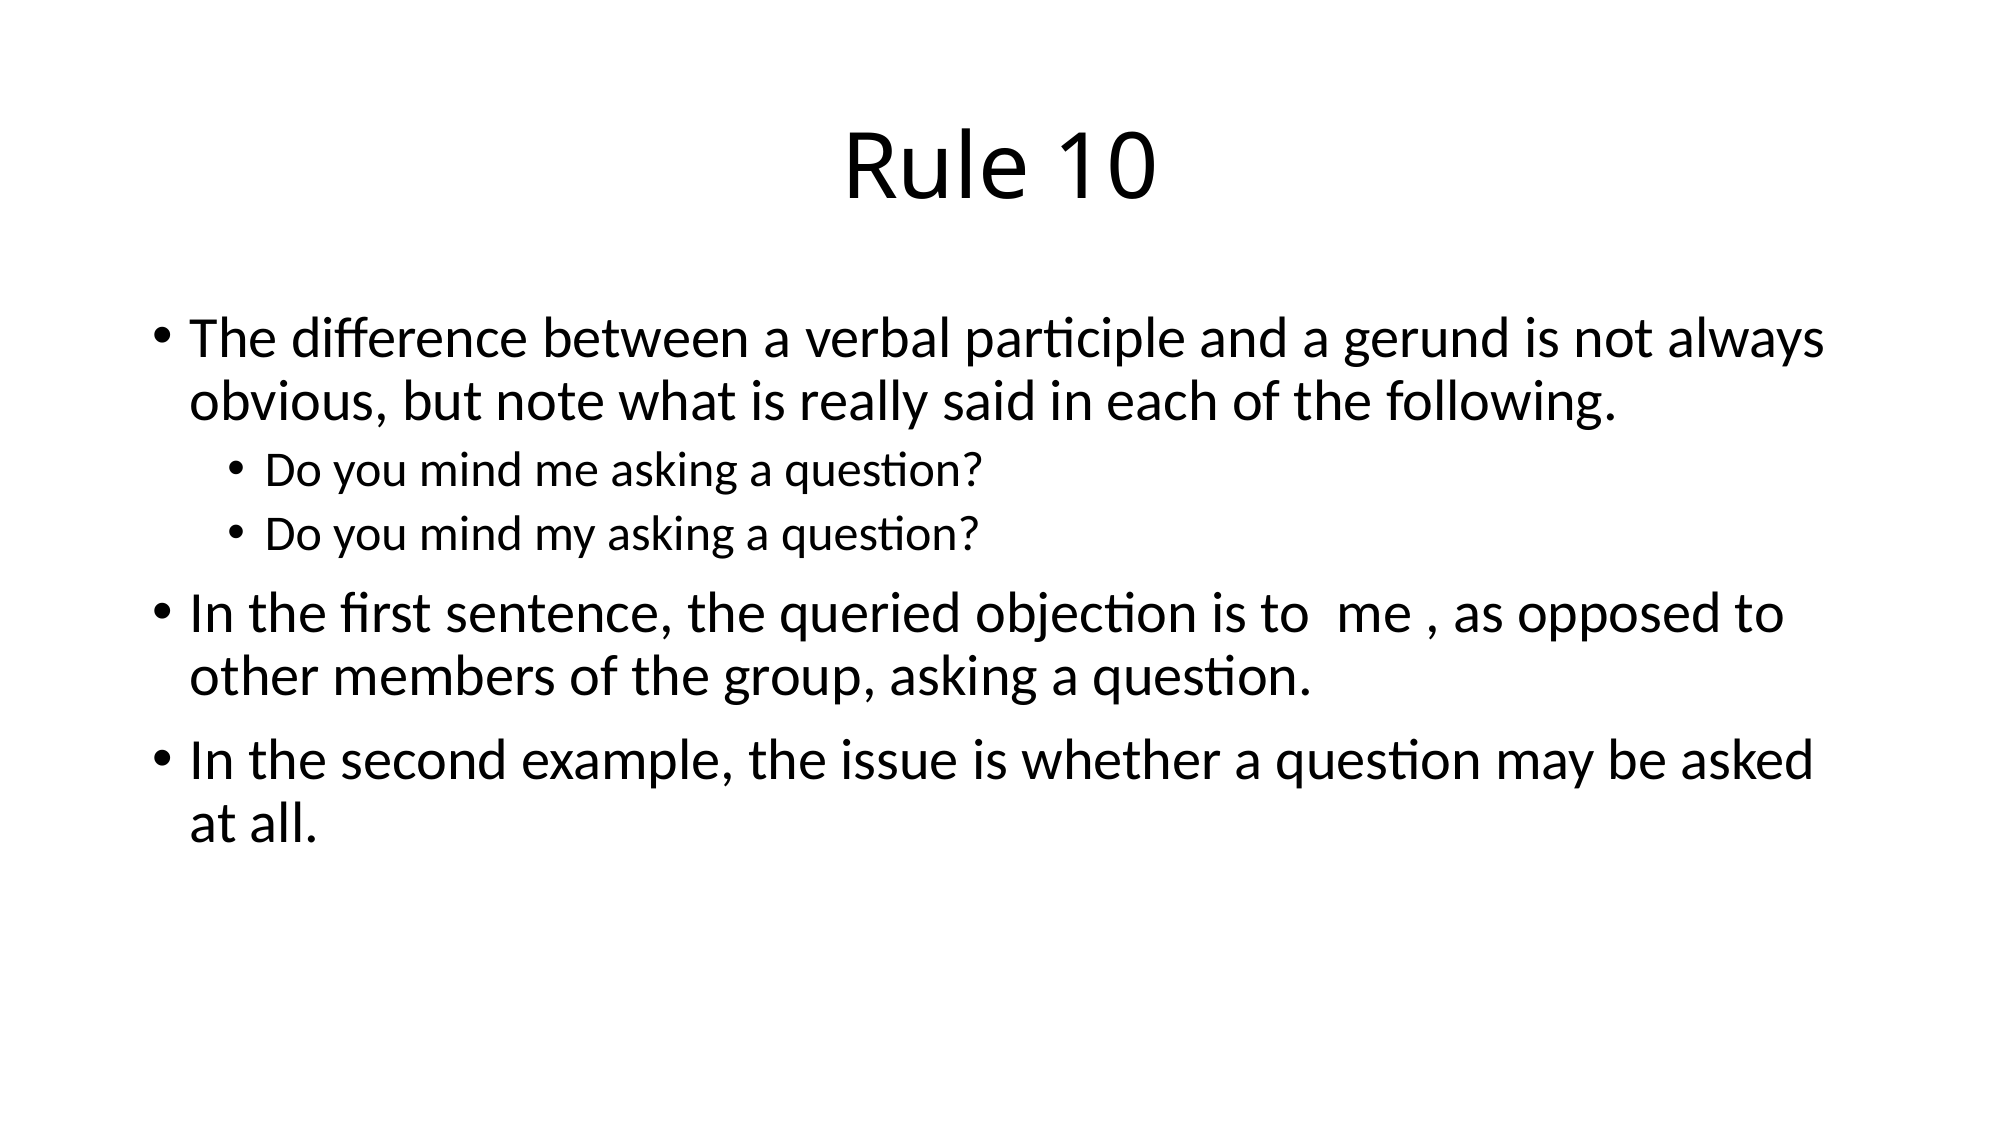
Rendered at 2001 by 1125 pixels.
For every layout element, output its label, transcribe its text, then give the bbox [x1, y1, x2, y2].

list The difference between a verbal participle and a gerund is not always obvious, but note what is really said in each of the following. Do you mind me asking a question? Do you mind my asking a question? In the first sentence, the queried objection is to me , as opposed to other members of the group, asking a question. In the second example, the issue is whether a question may be asked at all. [137, 299, 1863, 1014]
title Rule 10 [137, 59, 1863, 278]
